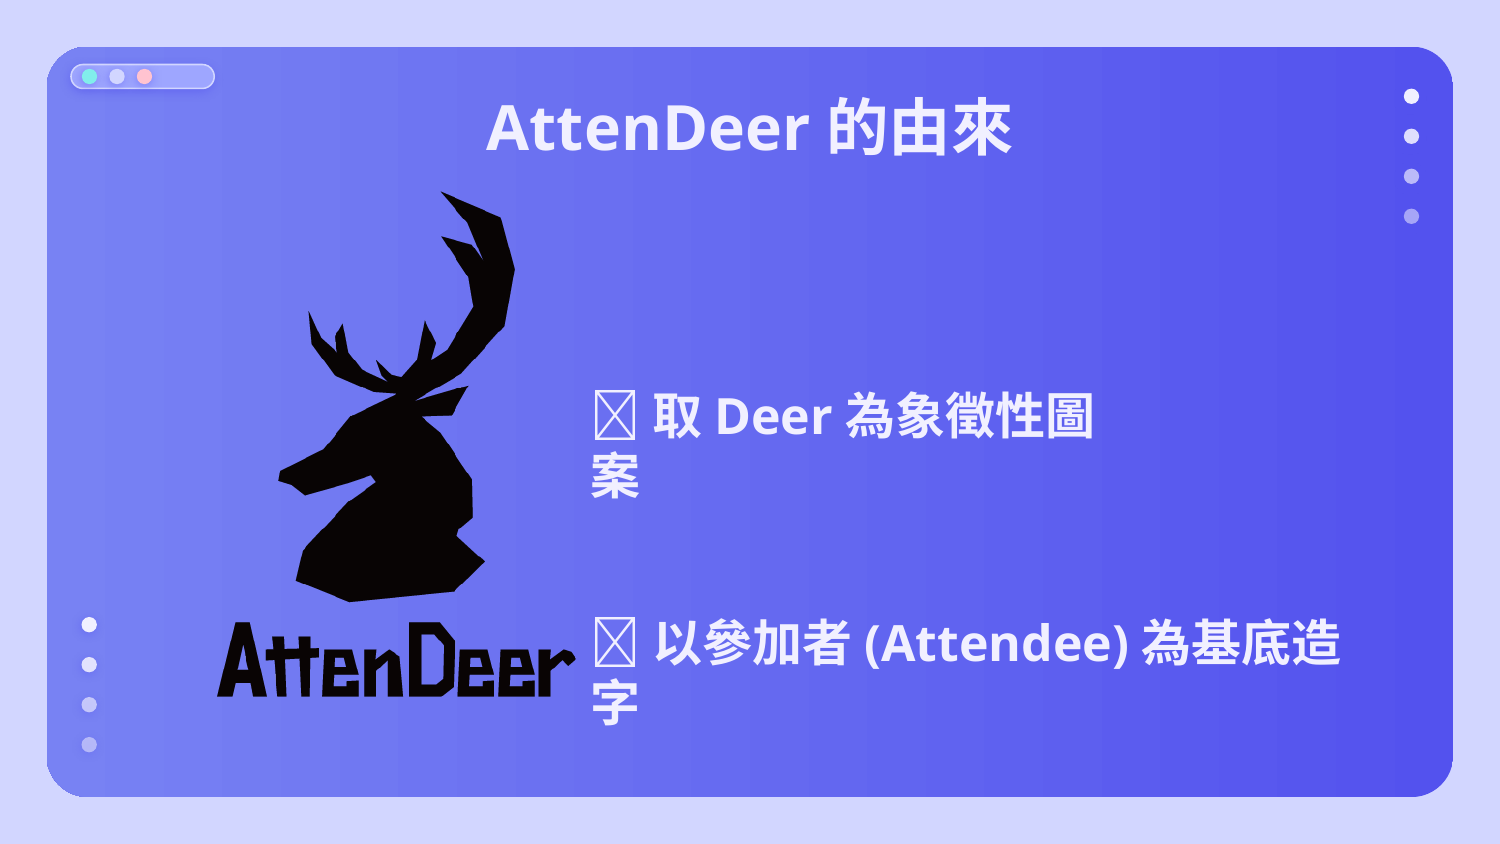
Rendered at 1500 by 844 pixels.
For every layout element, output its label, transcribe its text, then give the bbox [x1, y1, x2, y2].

picture [216, 191, 576, 698]
title AttenDeer的由來 [118, 72, 1382, 167]
text_box 以參加者(Attendee)為基底造字 [575, 632, 1396, 712]
text_box 取Deer為象徵性圖案 [580, 404, 1157, 484]
